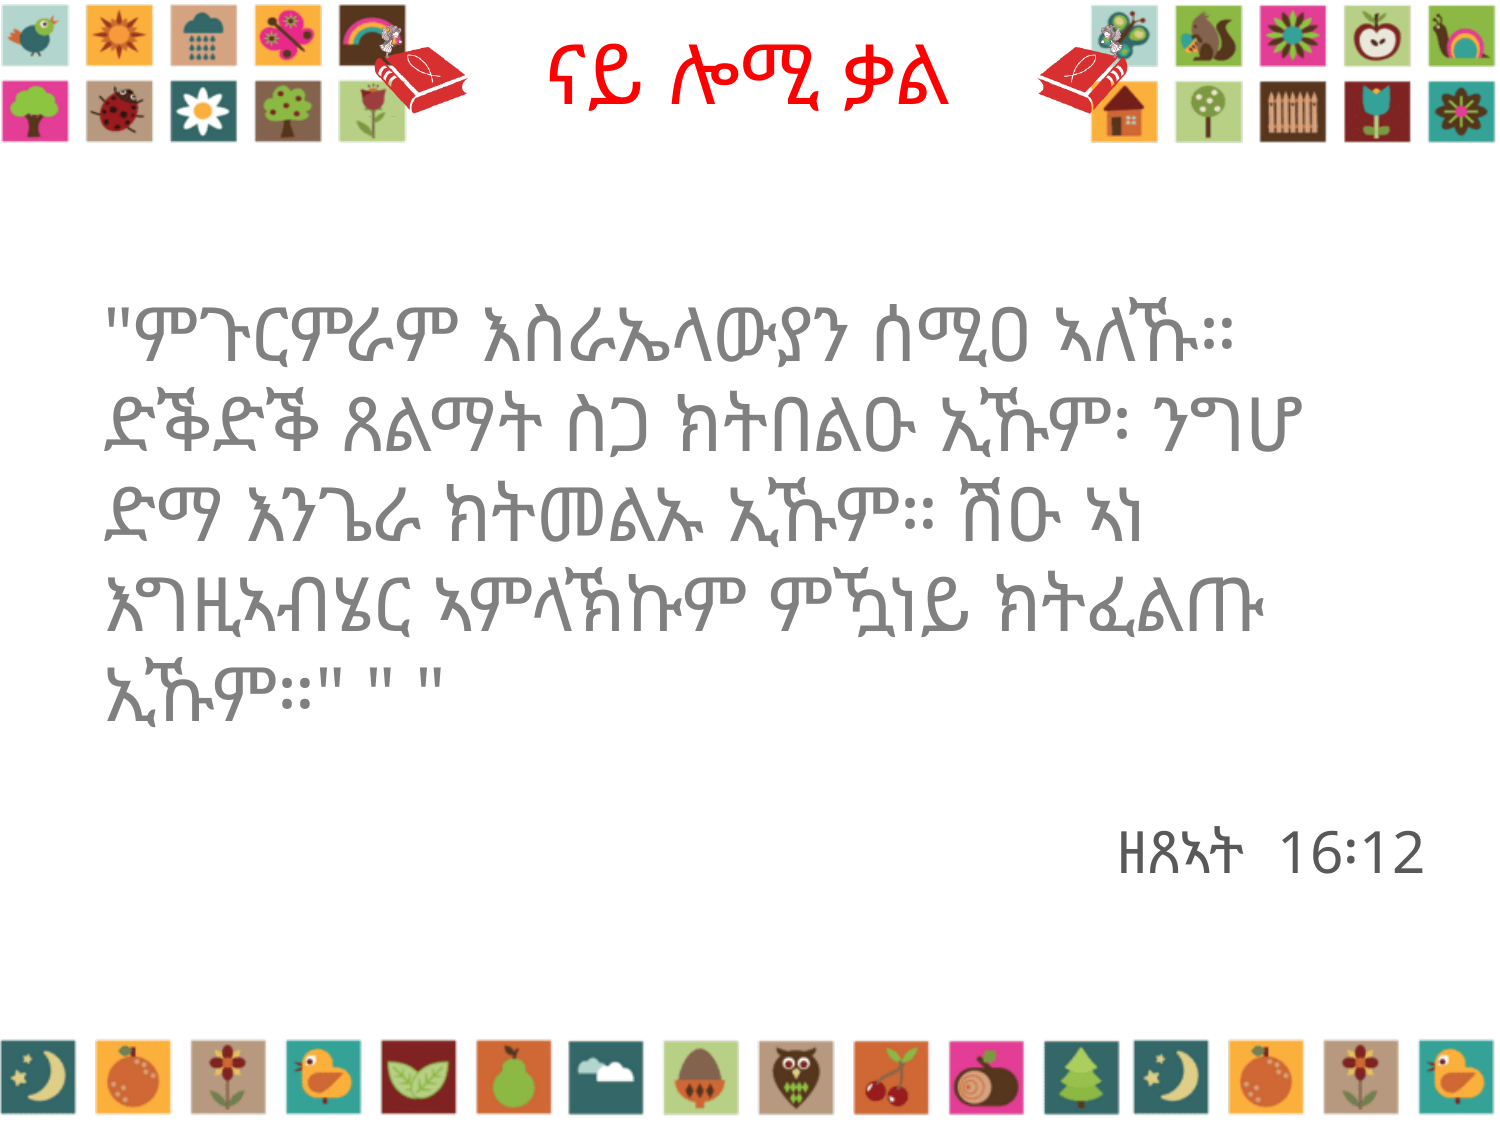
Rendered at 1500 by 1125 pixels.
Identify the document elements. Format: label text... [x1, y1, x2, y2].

text_box ዘጸኣት 16፡12 [808, 807, 1441, 893]
picture [0, 3, 500, 150]
text_box ናይ ሎሚ ቃል [425, 13, 1078, 129]
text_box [0, 1028, 1500, 1118]
picture [1005, 3, 1500, 150]
text_box "ምጉርምራም እስራኤላውያን ሰሚዐ ኣለኹ። ድቕድቕ ጸልማት ስጋ ክትበልዑ ኢኹም፡ ንግሆ ድማ እንጌራ ክትመልኡ ኢኹም። ሽዑ ኣነ እግዚኣብሄር ኣምላኽኩም ምዃነይ ክትፈልጡ ኢኹም።" " " [88, 278, 1436, 744]
